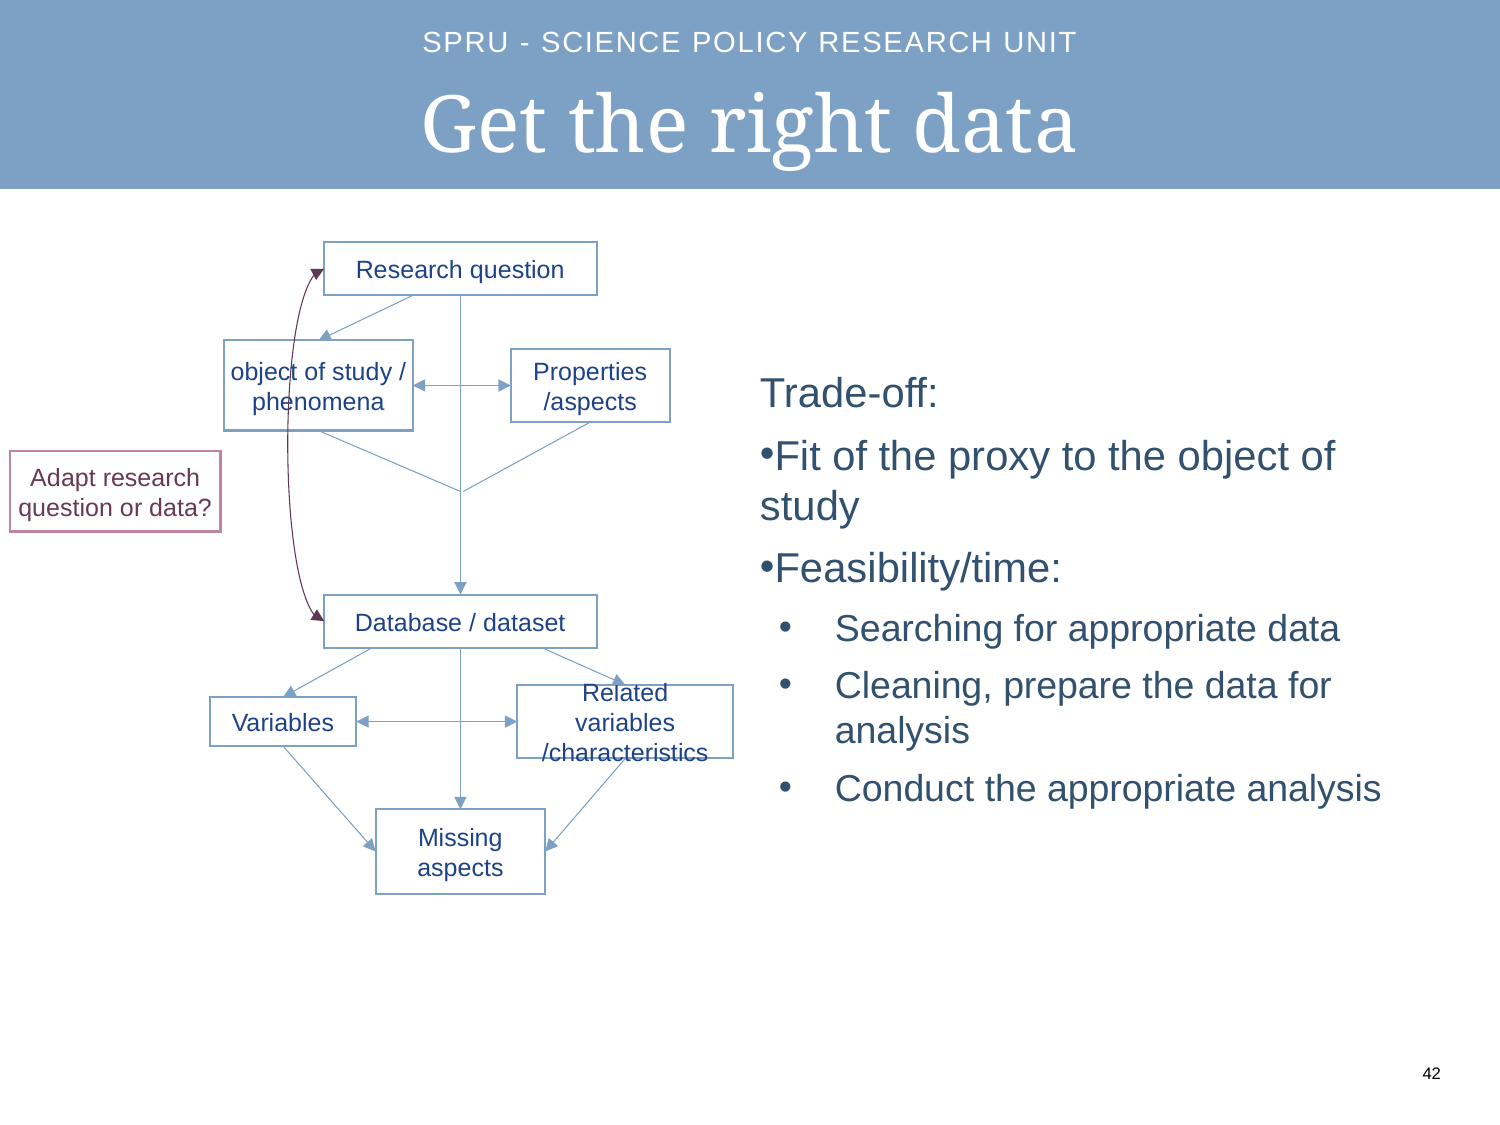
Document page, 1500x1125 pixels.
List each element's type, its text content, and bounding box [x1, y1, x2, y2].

text_box Trade-off: Fit of the proxy to the object of study Feasibility/time: Searching for appropriate data Cleaning, prepare the data for analysis Conduct the appropriate analysis [760, 366, 1444, 775]
text_box object of study / phenomena [289, 339, 324, 432]
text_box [283, 647, 373, 698]
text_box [318, 430, 461, 492]
title Get the right data [59, 68, 1441, 185]
text_box object of study / phenomena [327, 339, 414, 430]
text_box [541, 647, 626, 685]
text_box object of study / phenomena [223, 339, 293, 432]
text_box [545, 758, 626, 852]
text_box Database / dataset [323, 594, 598, 649]
text_box Missing aspects [375, 808, 546, 895]
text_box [463, 422, 591, 492]
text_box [327, 295, 413, 341]
text_box Adapt research question or data? [9, 450, 222, 533]
text_box Variables [209, 696, 357, 747]
text_box Research question [323, 241, 598, 296]
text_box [318, 295, 324, 341]
text_box Properties /aspects [510, 348, 671, 423]
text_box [283, 746, 376, 852]
text_box Related variables /characteristics [516, 684, 734, 759]
